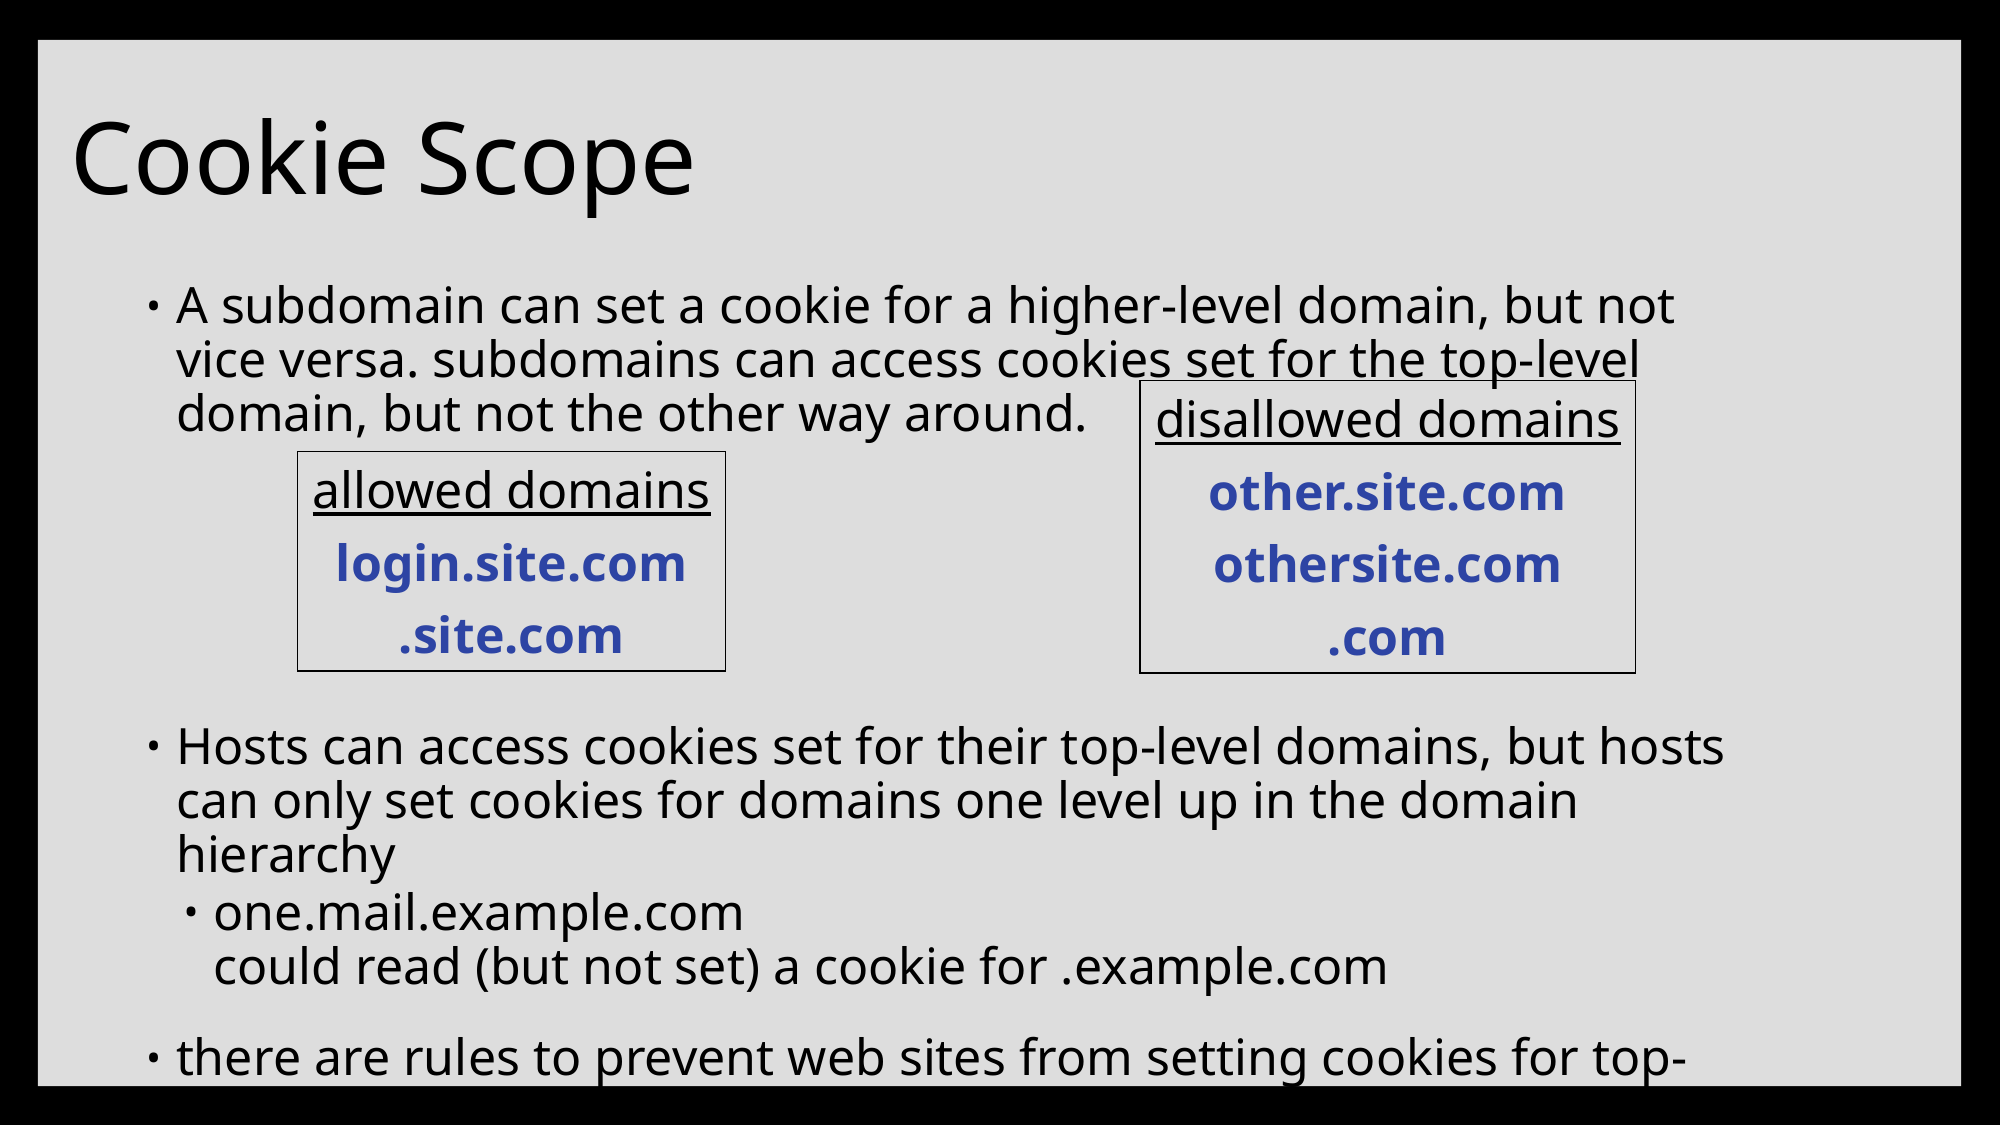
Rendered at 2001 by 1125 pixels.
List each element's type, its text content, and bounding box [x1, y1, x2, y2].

text_box disallowed domains other.site.com othersite.com .com [1140, 380, 1636, 673]
title Cookie Scope [55, 50, 1676, 274]
text_box allowed domains login.site.com .site.com [297, 451, 726, 672]
list A subdomain can set a cookie for a higher-level domain, but not vice versa. subdomains can access cookies set for the top-level domain, but not the other way around. Hosts can access cookies set for their top-level domains, but hosts can only set cookies for domains one level up in the domain hierarchy one.mail.example.com could read (but not set) a cookie for .example.com there are rules to prevent web sites from setting cookies for top-level domains such as .edu or .com [123, 273, 1744, 1089]
